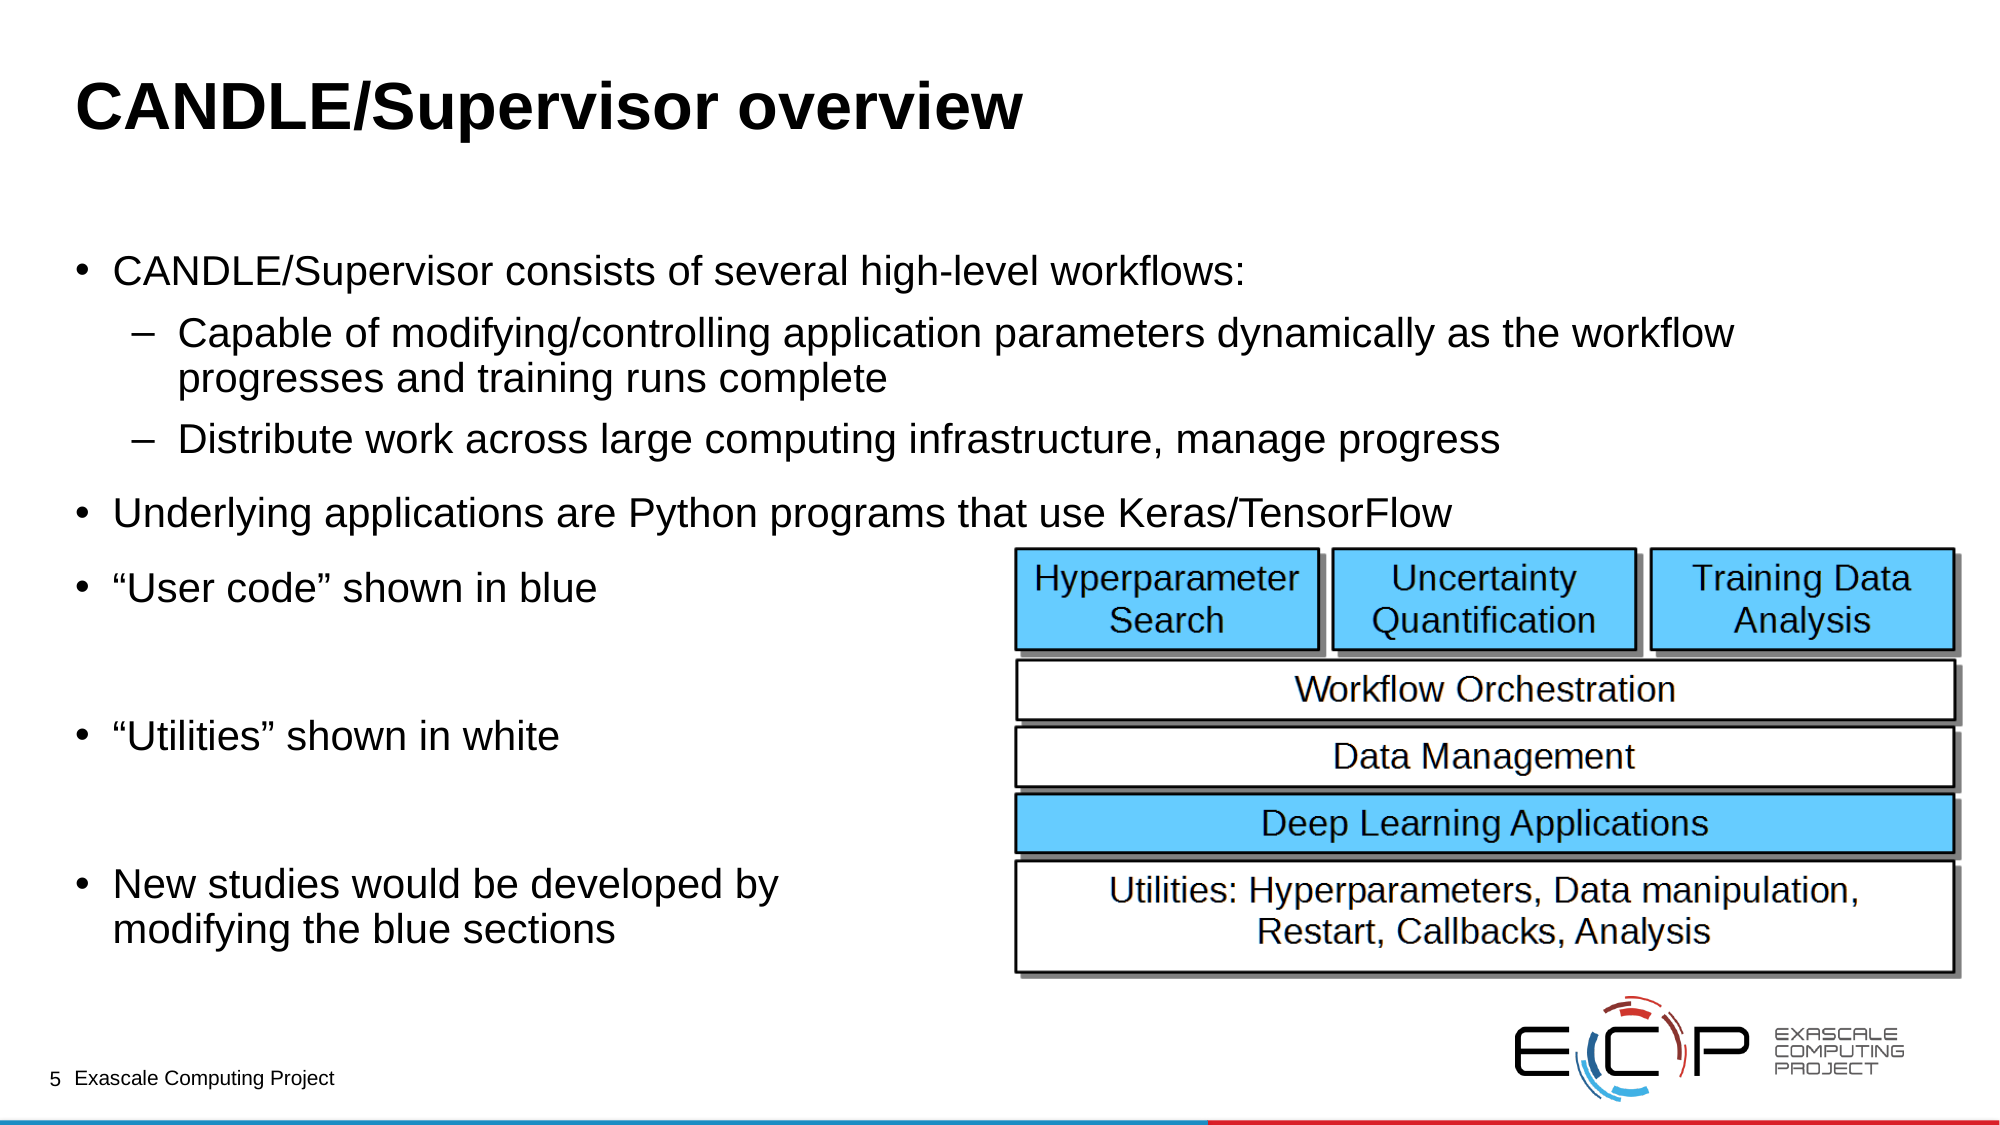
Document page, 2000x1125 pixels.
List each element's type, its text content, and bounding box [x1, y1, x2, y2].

picture [1515, 1024, 1904, 1102]
list CANDLE/Supervisor consists of several high-level workflows: Capable of modifying/controlling application parameters dynamically as the workflow progresses and training runs complete Distribute work across large computing infrastructure, manage progress Underlying applications are Python programs that use Keras/TensorFlow “User code” shown in blue “Utilities” shown in white New studies would be developed by modifying the blue sections [59, 241, 1926, 1024]
title CANDLE/Supervisor overview [59, 67, 1926, 152]
picture [1002, 541, 1978, 986]
